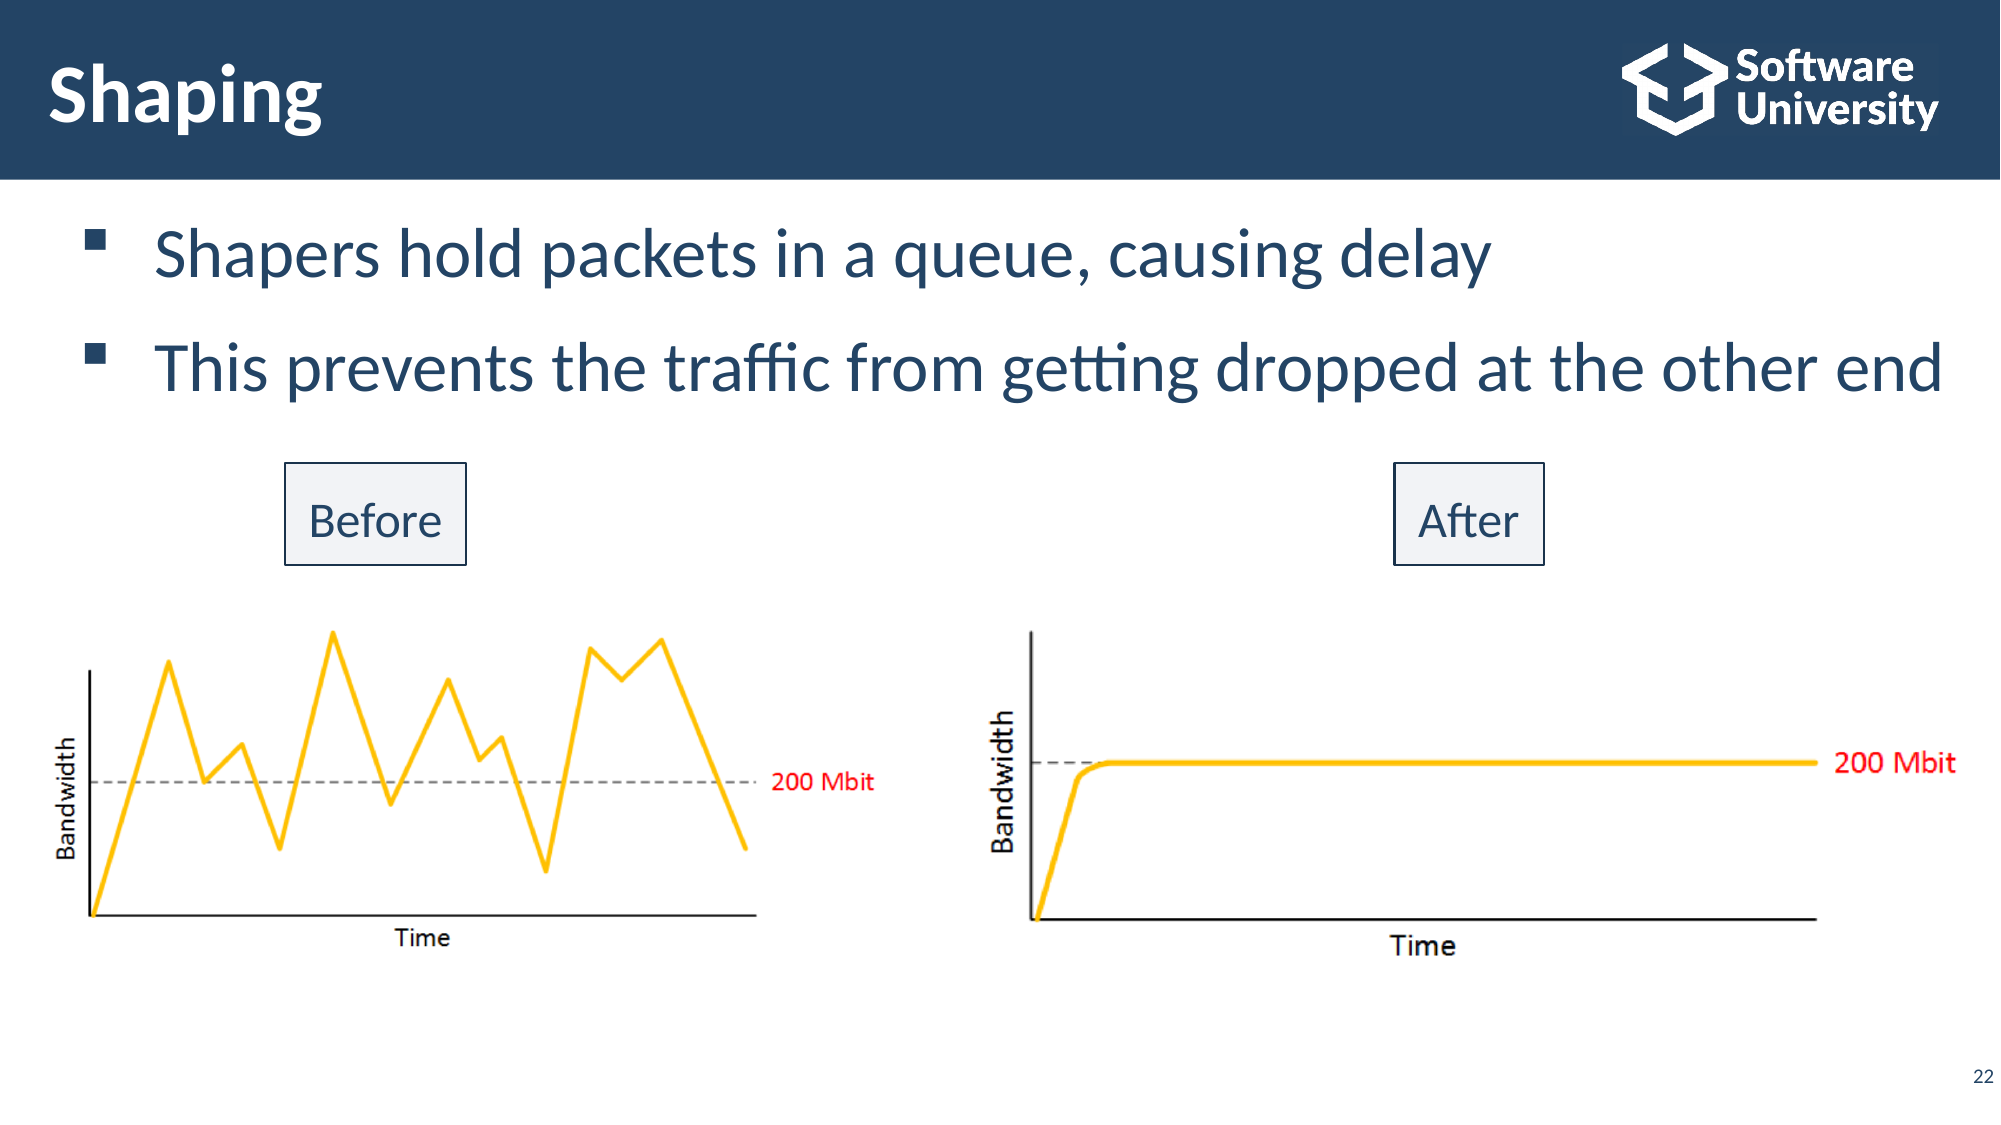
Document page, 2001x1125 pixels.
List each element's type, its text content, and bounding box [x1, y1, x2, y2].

picture [1622, 43, 1939, 136]
text_box Before [285, 463, 467, 565]
list Shapers hold packets in a queue, causing delay This prevents the traffic from getting dropped at the other end [61, 196, 2000, 1050]
title Shaping [31, 16, 1591, 162]
picture [964, 600, 1969, 973]
slide_number 22 [1929, 1049, 2000, 1100]
picture [38, 622, 913, 952]
text_box After [1394, 463, 1544, 565]
